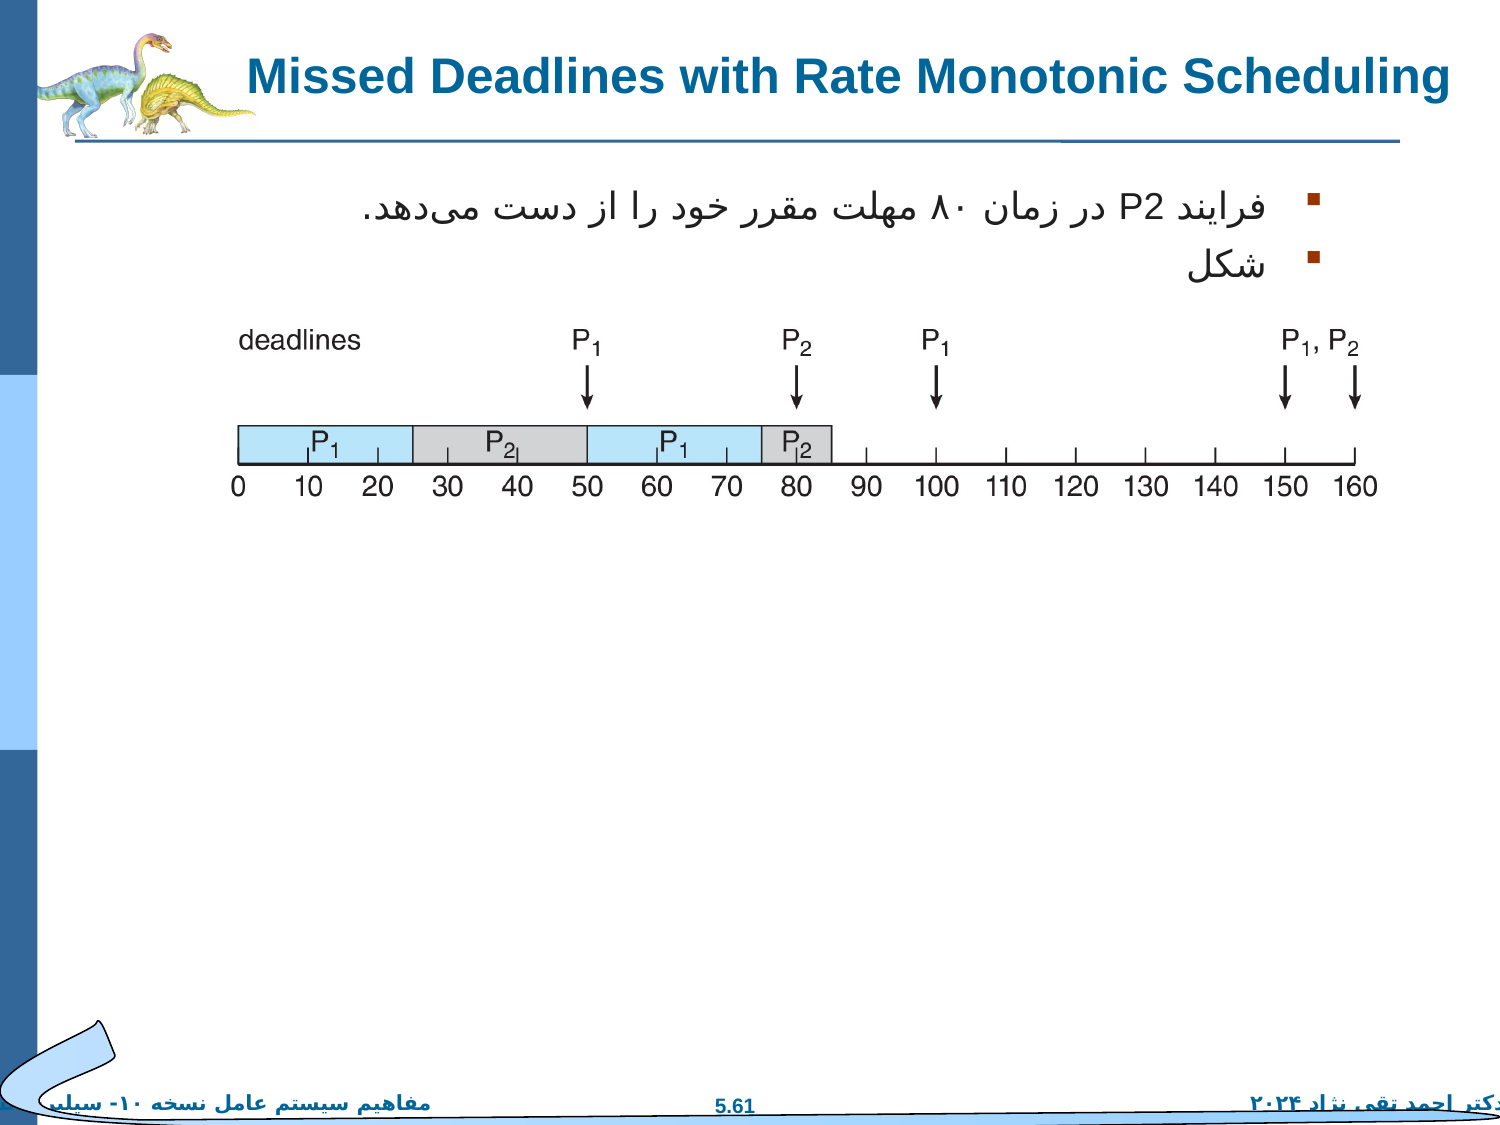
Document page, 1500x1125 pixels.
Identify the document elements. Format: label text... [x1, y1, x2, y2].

title Missed Deadlines with Rate Monotonic Scheduling [208, 16, 1490, 111]
picture [229, 325, 1379, 502]
list فرایند P2 در زمان ۸۰ مهلت مقرر خود را از دست می‌دهد. شکل [132, 174, 1339, 911]
picture [38, 20, 258, 151]
